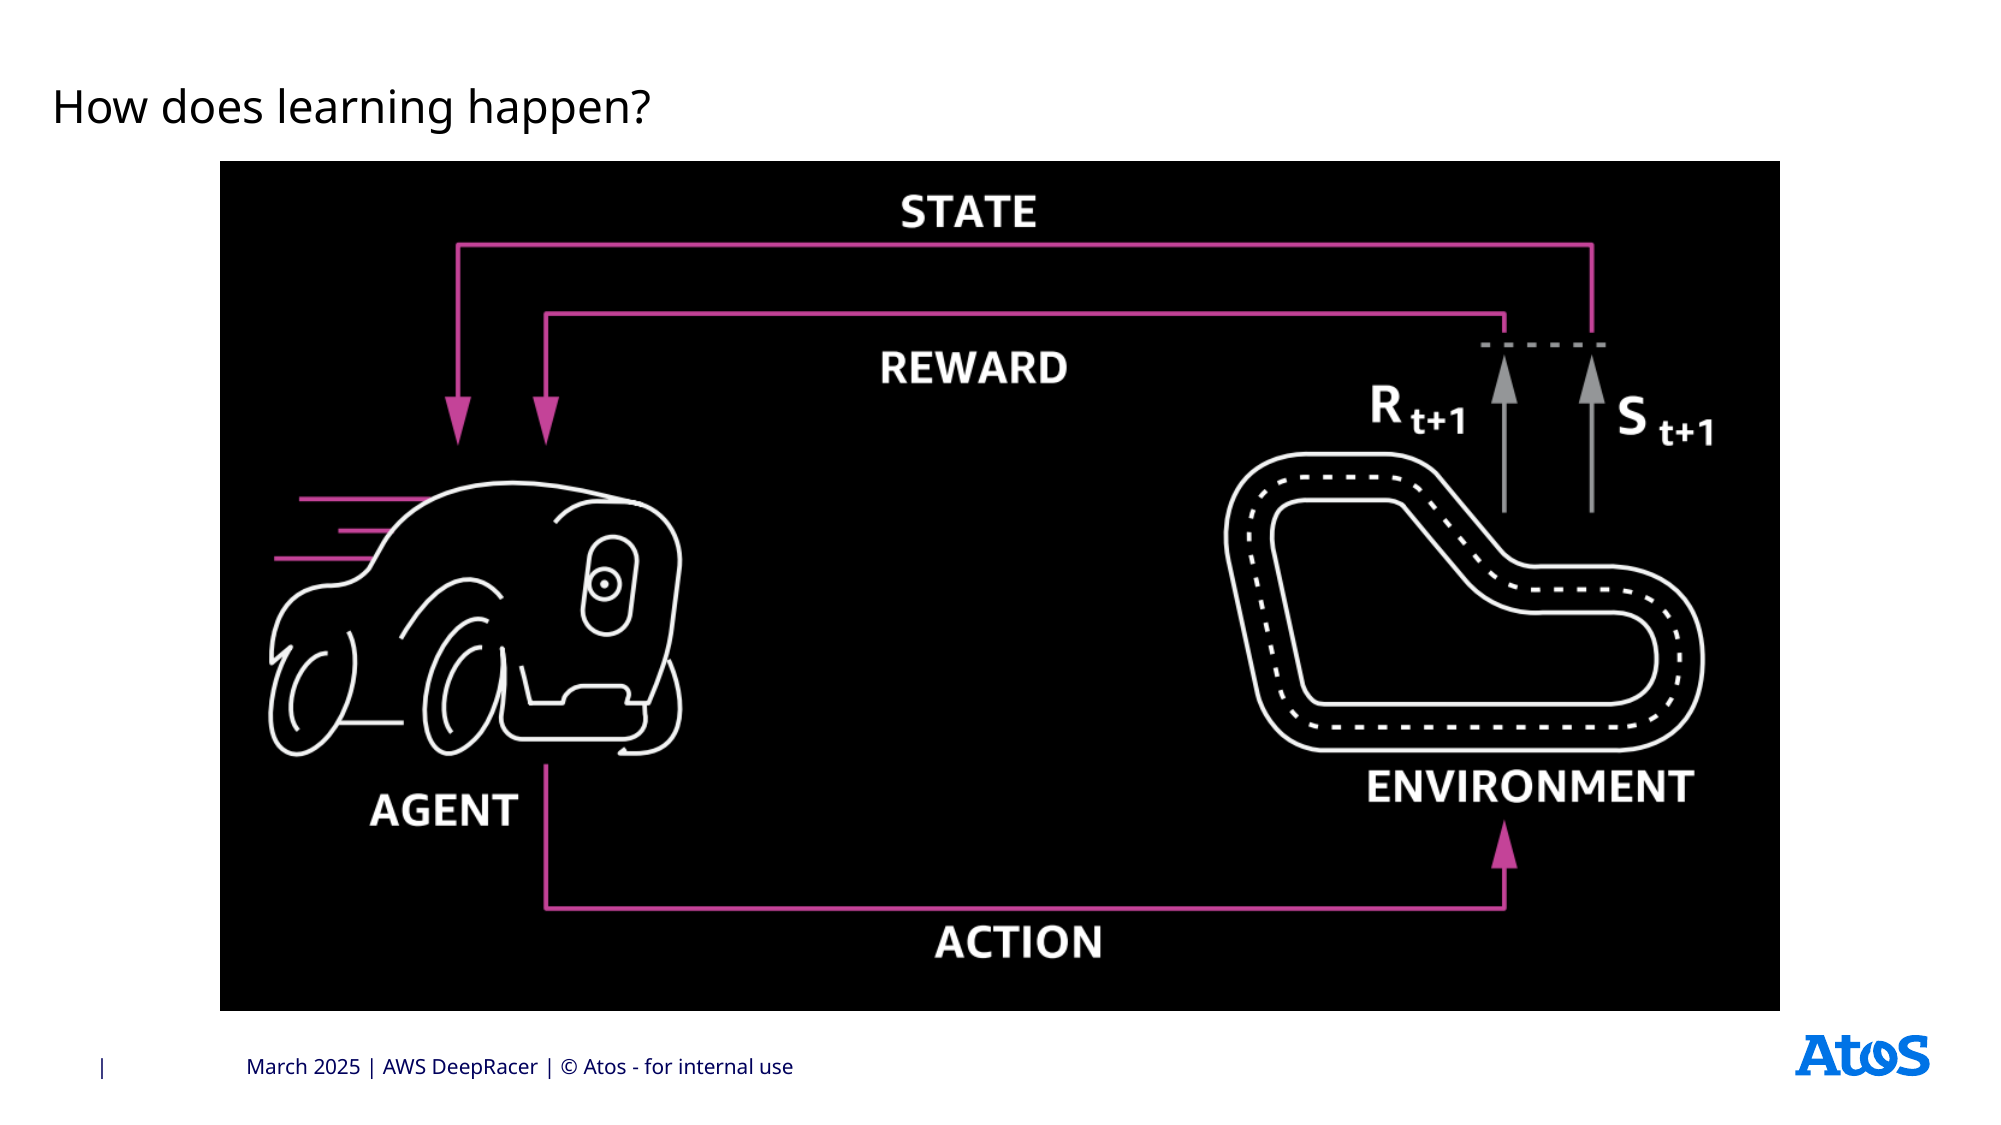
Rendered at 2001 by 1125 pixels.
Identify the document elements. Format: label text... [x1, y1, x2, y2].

title How does learning happen? [51, 77, 1936, 134]
picture [220, 161, 1780, 1011]
